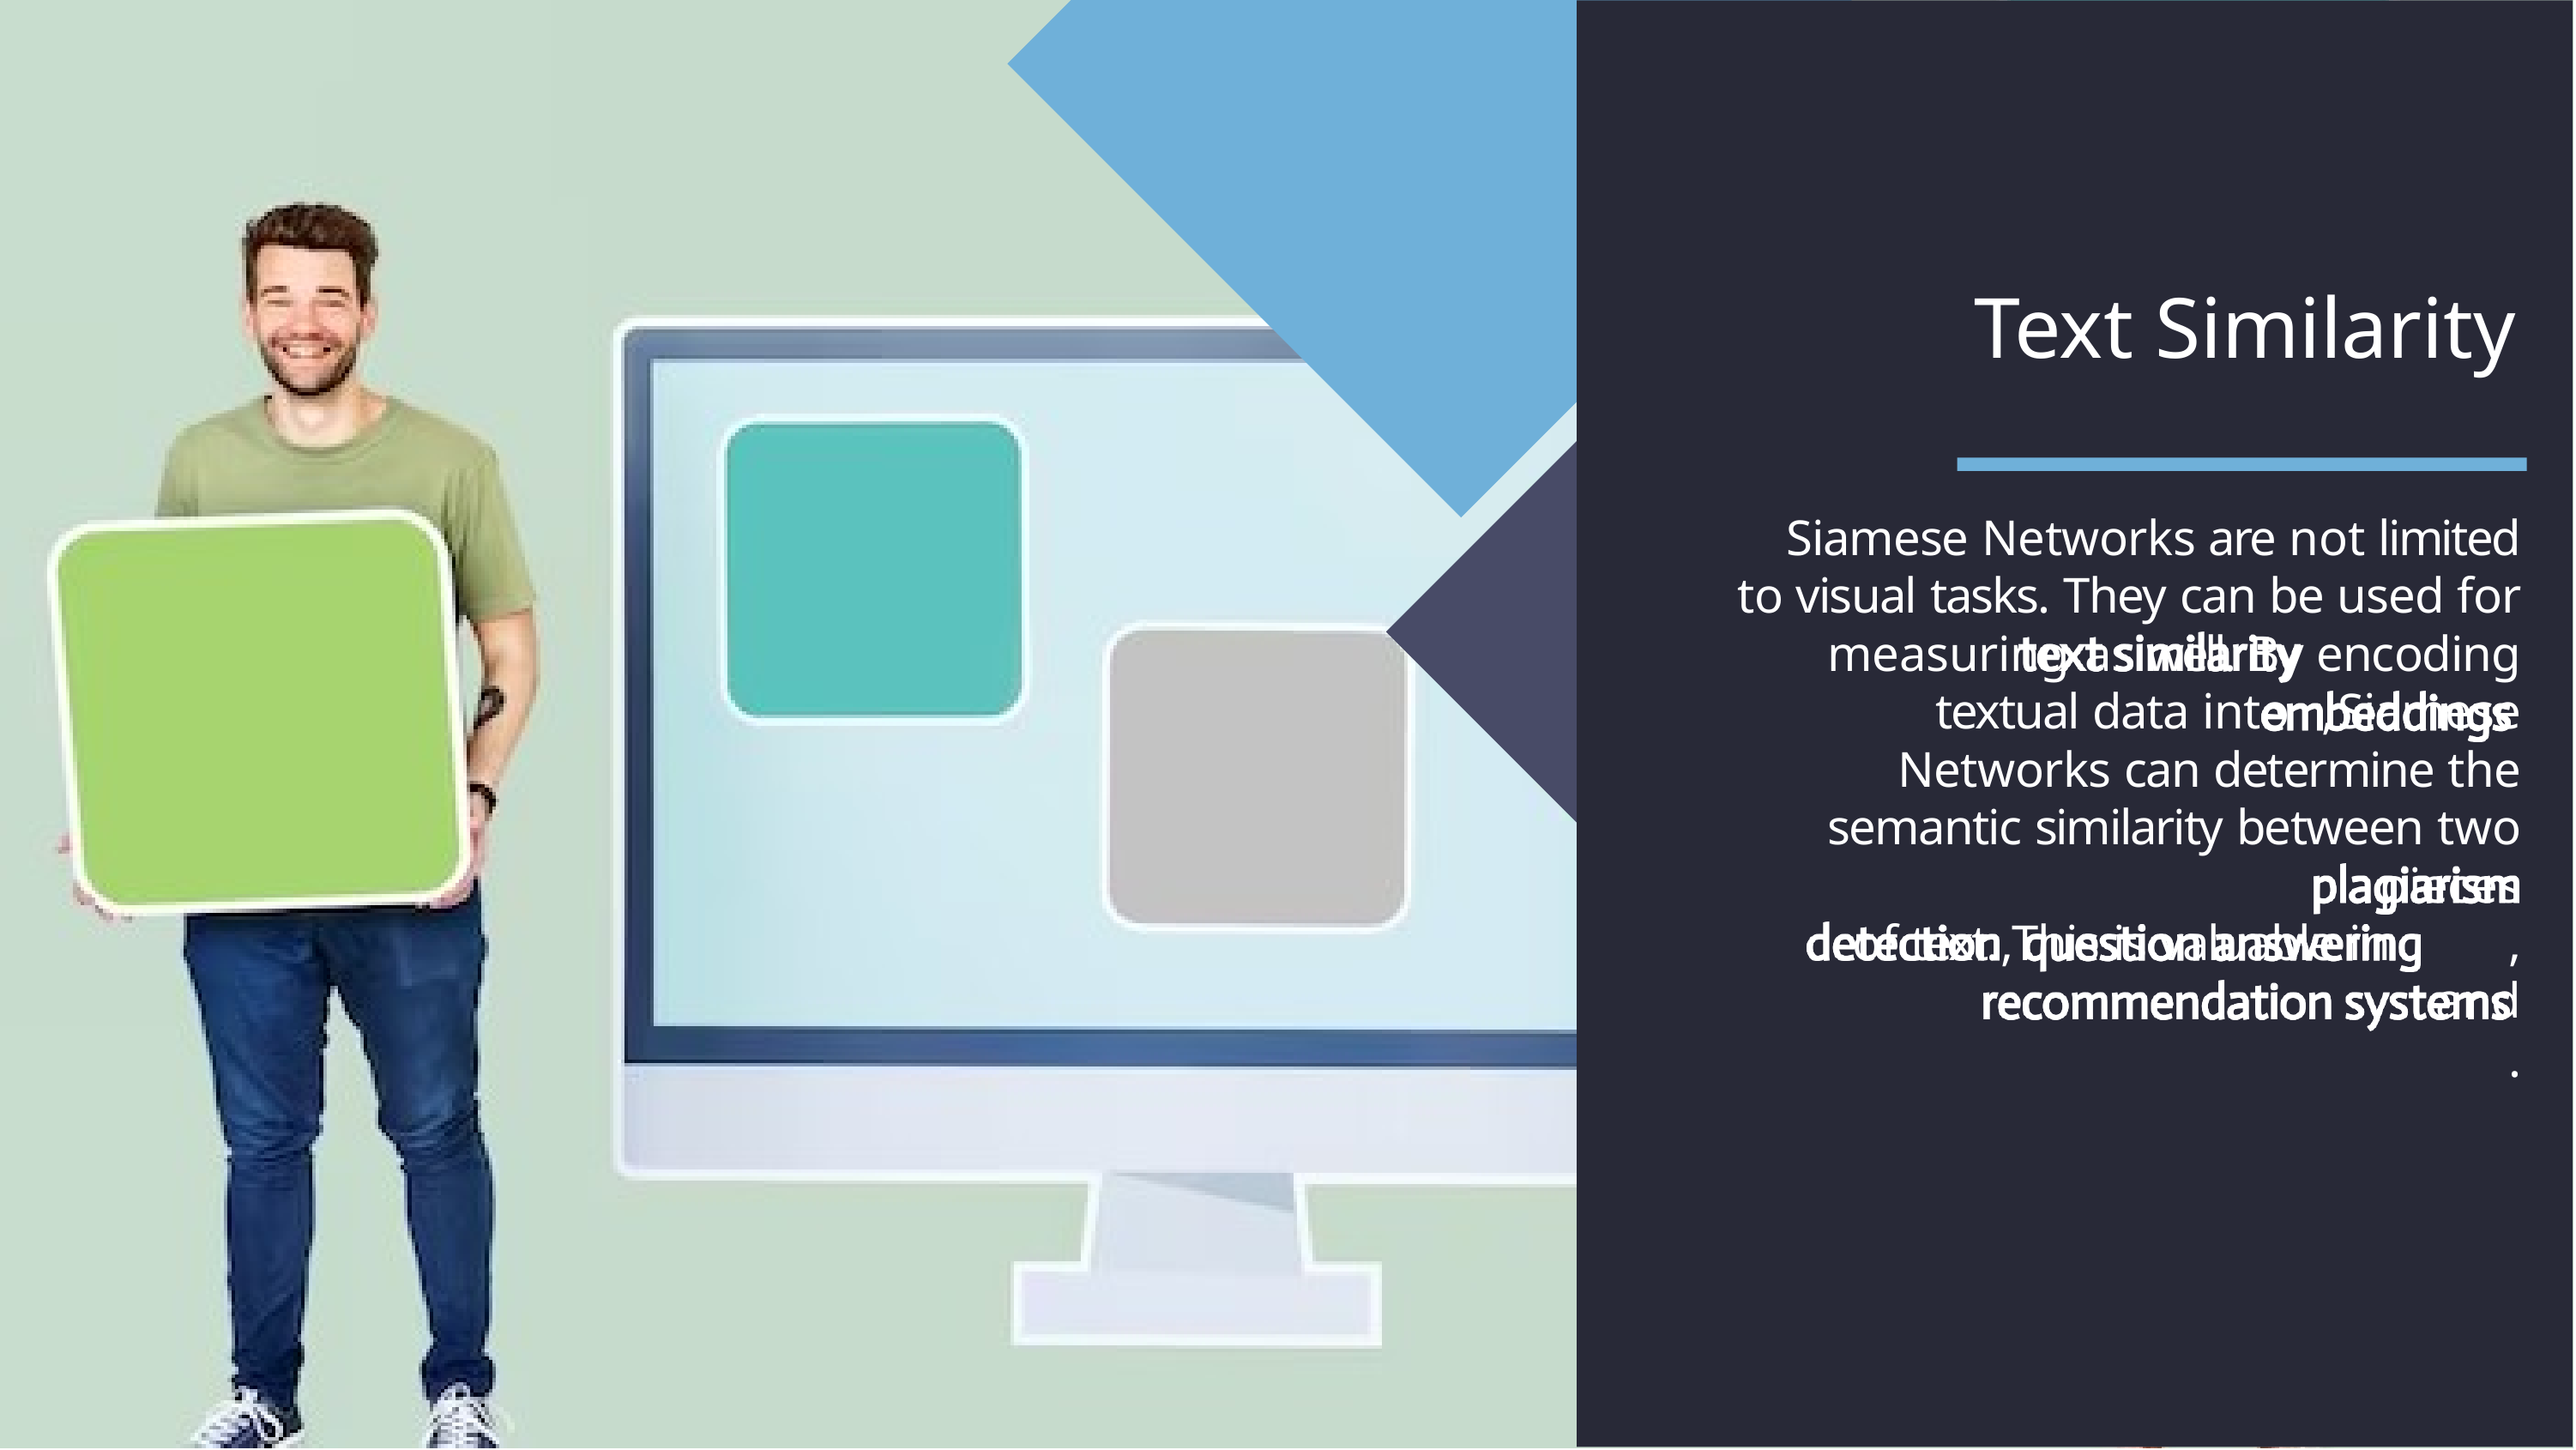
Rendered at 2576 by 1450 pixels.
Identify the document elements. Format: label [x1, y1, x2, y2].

text_box [0, 0, 2573, 1448]
text_box [1807, 631, 2519, 1032]
